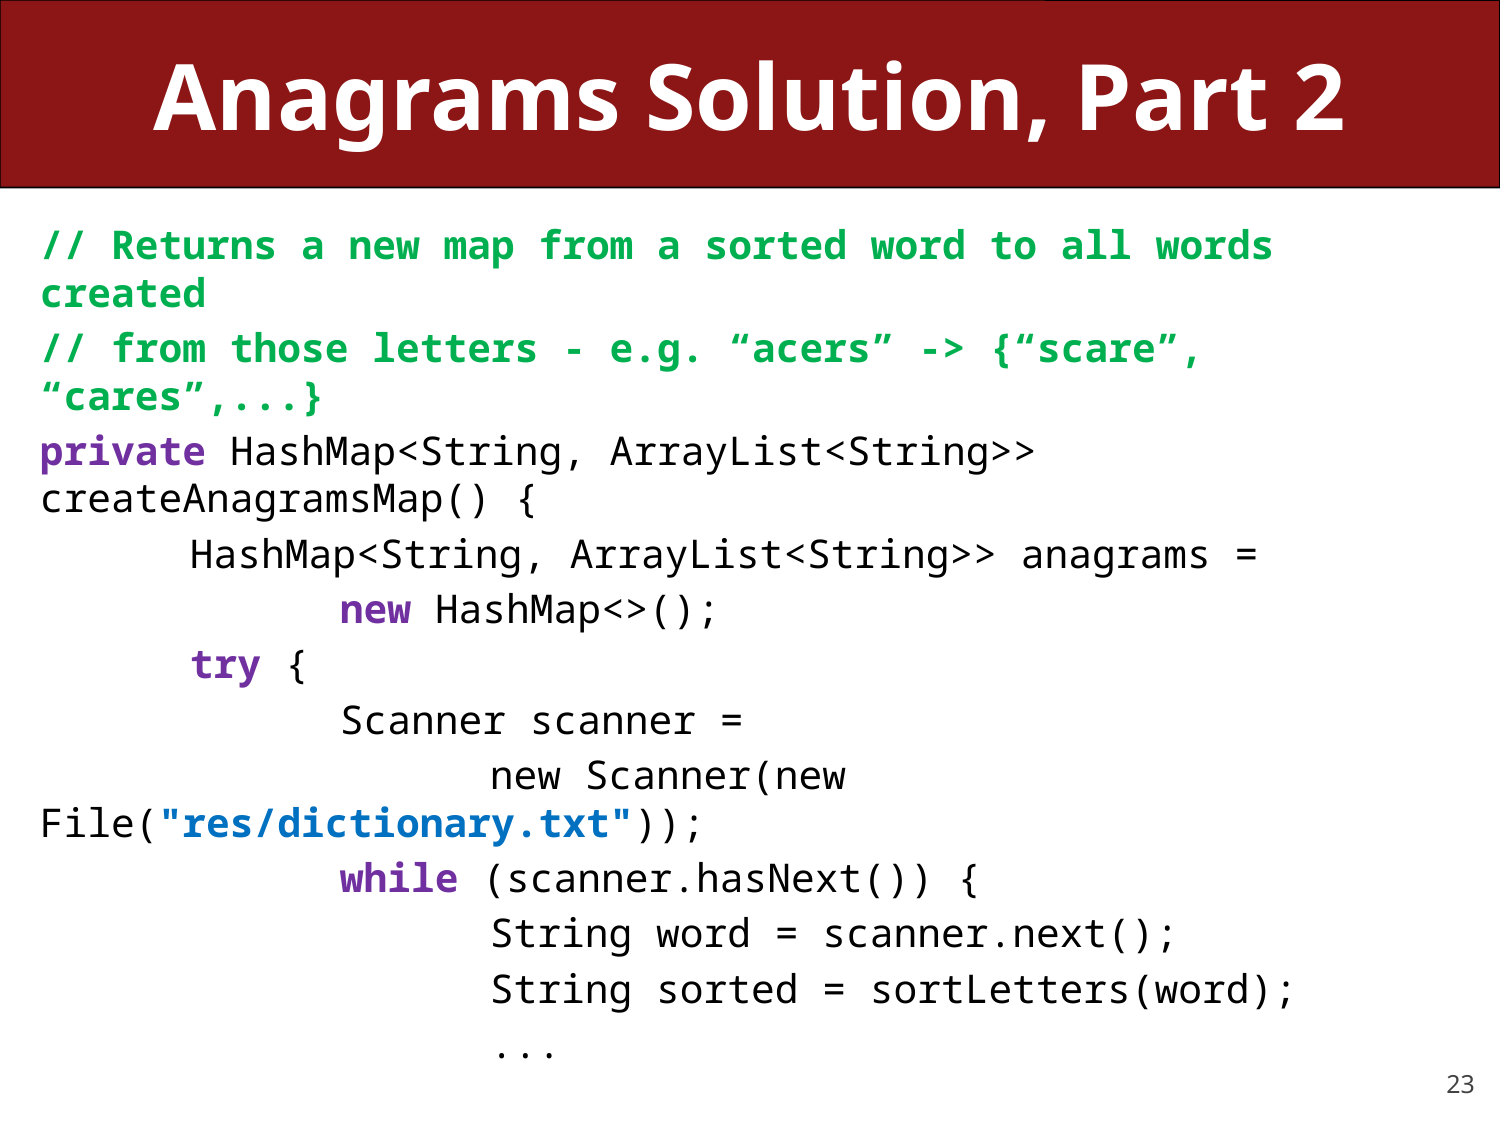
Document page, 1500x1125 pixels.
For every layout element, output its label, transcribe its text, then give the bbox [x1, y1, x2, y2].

title Anagrams Solution, Part 2 [75, 0, 1425, 188]
list // Returns a new map from a sorted word to all words created // from those letters - e.g. “acers” -> {“scare”, “cares”,...} private HashMap<String, ArrayList<String>> createAnagramsMap() { HashMap<String, ArrayList<String>> anagrams = new HashMap<>(); try { Scanner scanner = new Scanner(new File("res/dictionary.txt")); while (scanner.hasNext()) { String word = scanner.next(); String sorted = sortLetters(word); ... [24, 212, 1475, 1063]
